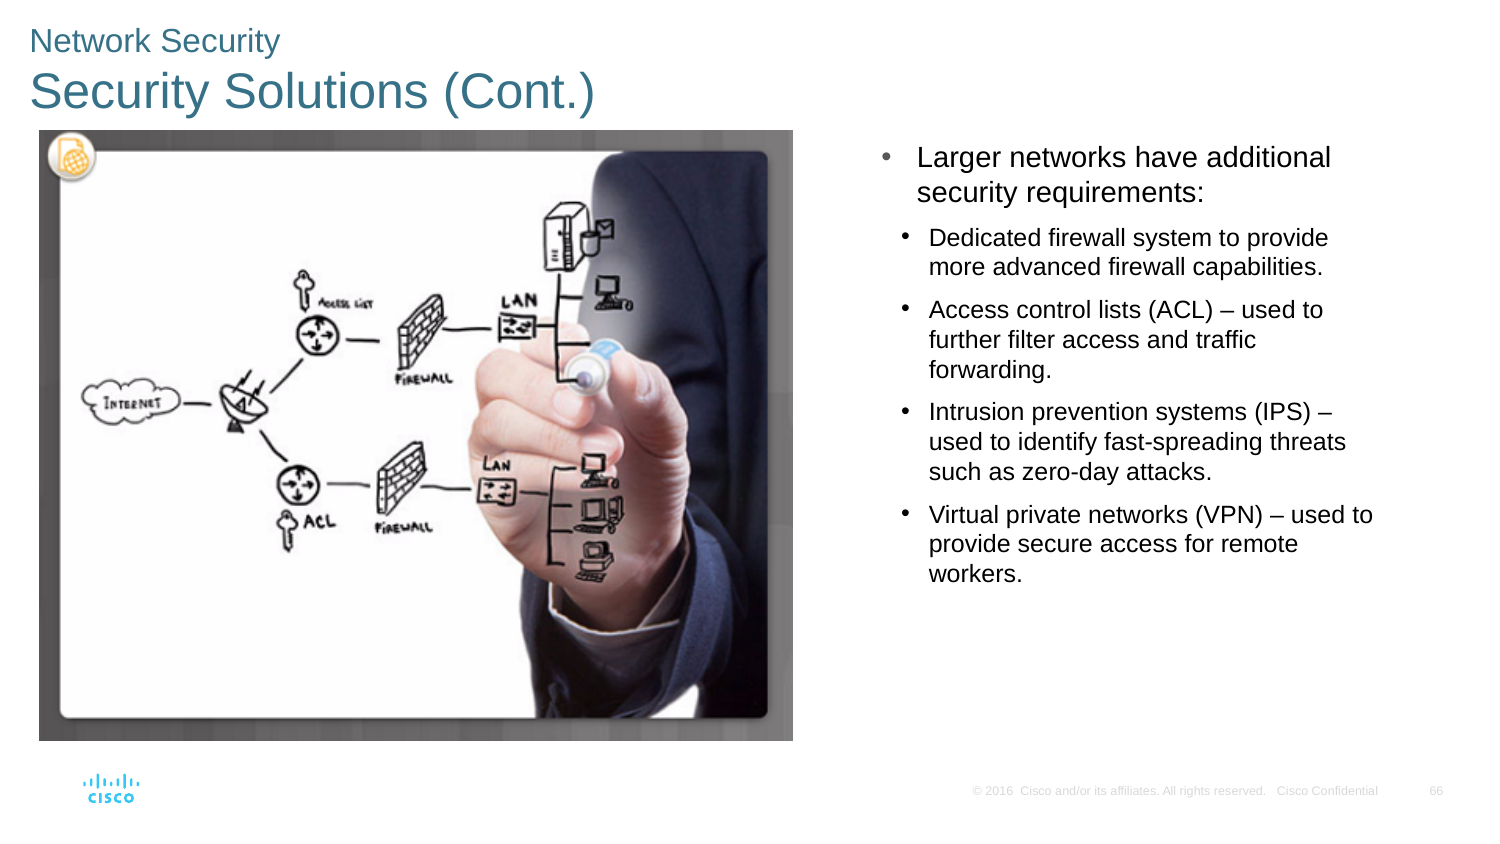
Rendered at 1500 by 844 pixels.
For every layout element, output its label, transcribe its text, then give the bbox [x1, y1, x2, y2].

list Larger networks have additional security requirements: Dedicated firewall system to provide more advanced firewall capabilities. Access control lists (ACL) – used to further filter access and traffic forwarding. Intrusion prevention systems (IPS) – used to identify fast-spreading threats such as zero-day attacks. Virtual private networks (VPN) – used to provide secure access for remote workers. [843, 131, 1418, 703]
picture [39, 130, 793, 741]
title Network Security Security Solutions (Cont.) [14, 6, 612, 131]
